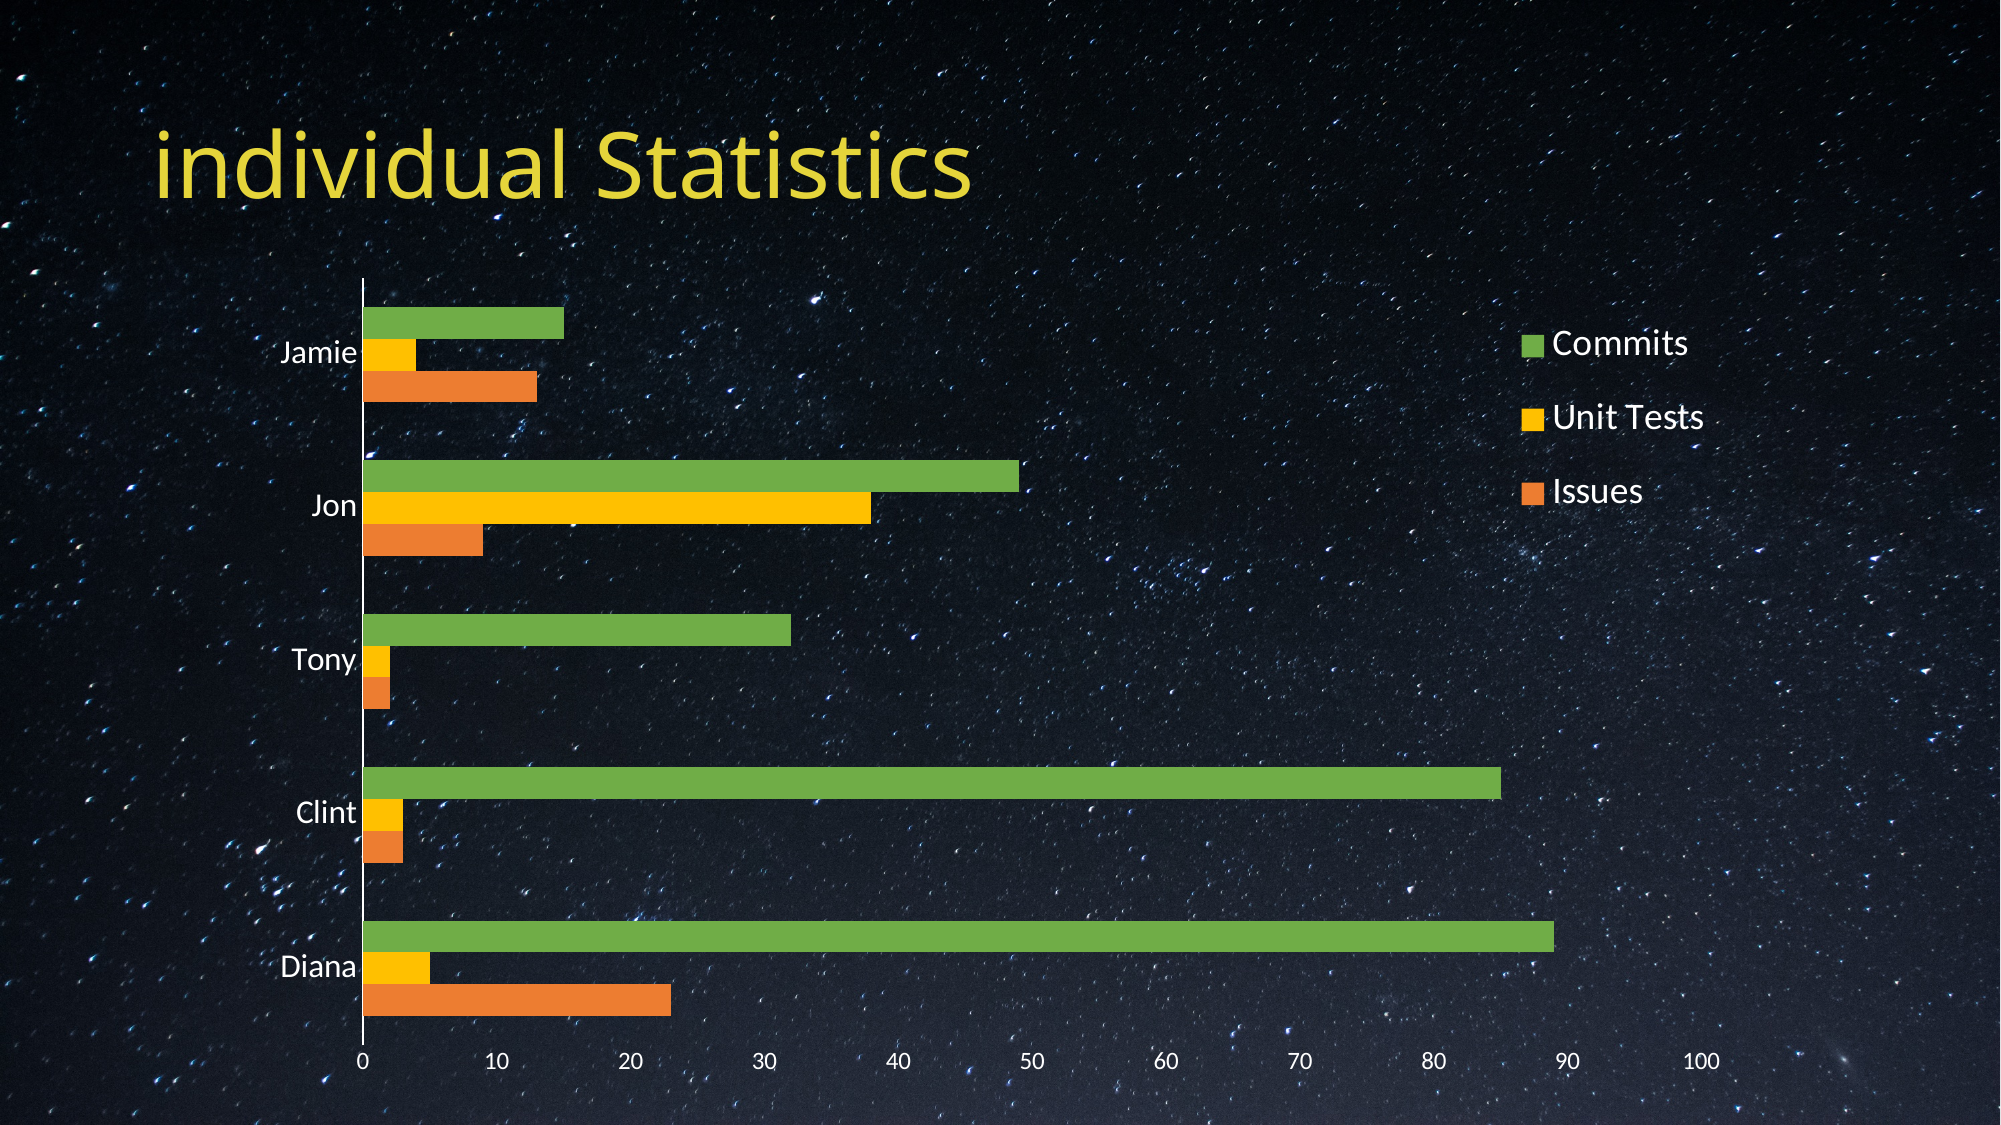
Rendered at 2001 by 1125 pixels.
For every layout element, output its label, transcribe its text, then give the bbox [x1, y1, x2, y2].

picture [0, 0, 2001, 1125]
chart [248, 277, 1736, 1098]
title individual Statistics [137, 59, 1863, 278]
